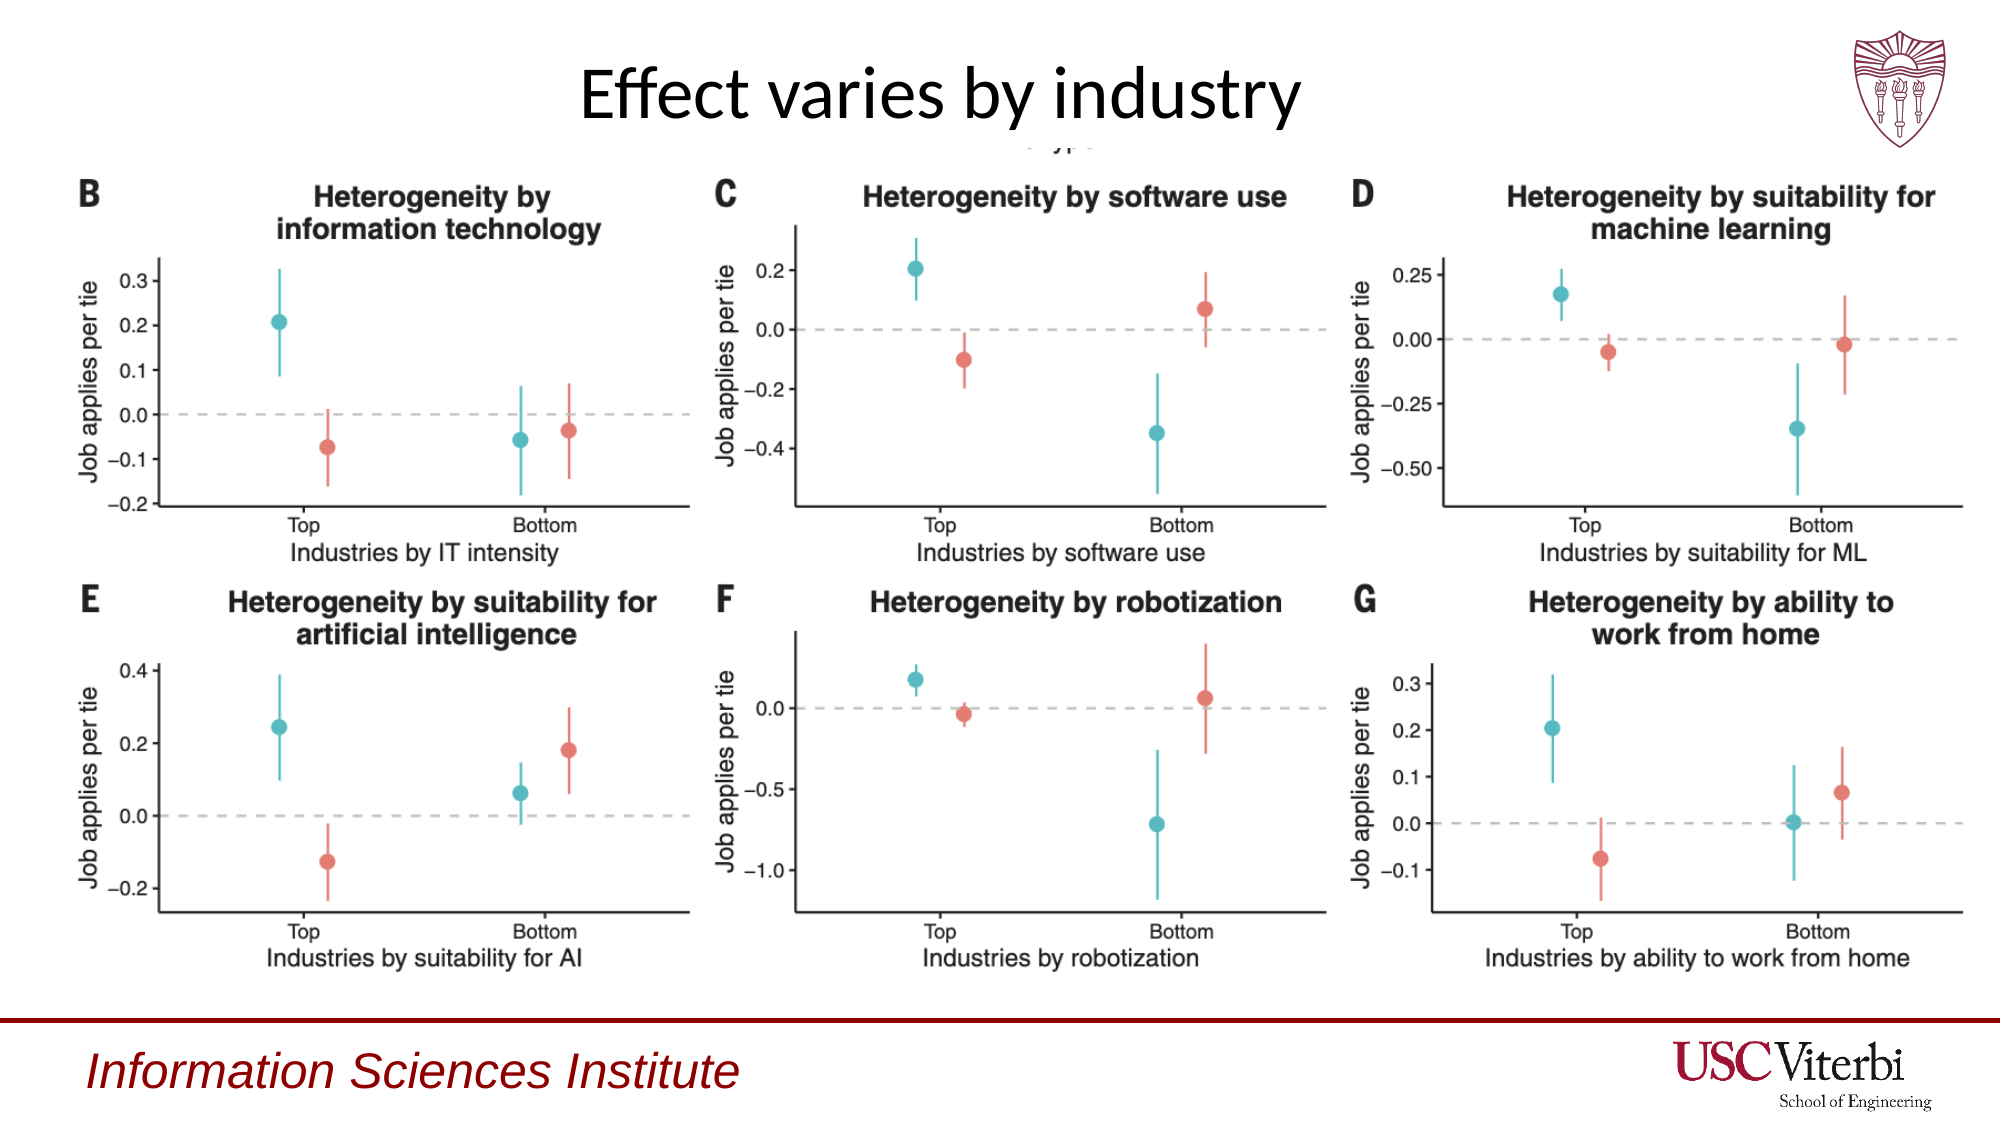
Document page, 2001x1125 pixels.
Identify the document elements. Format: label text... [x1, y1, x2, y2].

title Effect varies by industry [99, 35, 1783, 141]
picture [1641, 1027, 1964, 1118]
picture [0, 13, 2000, 992]
